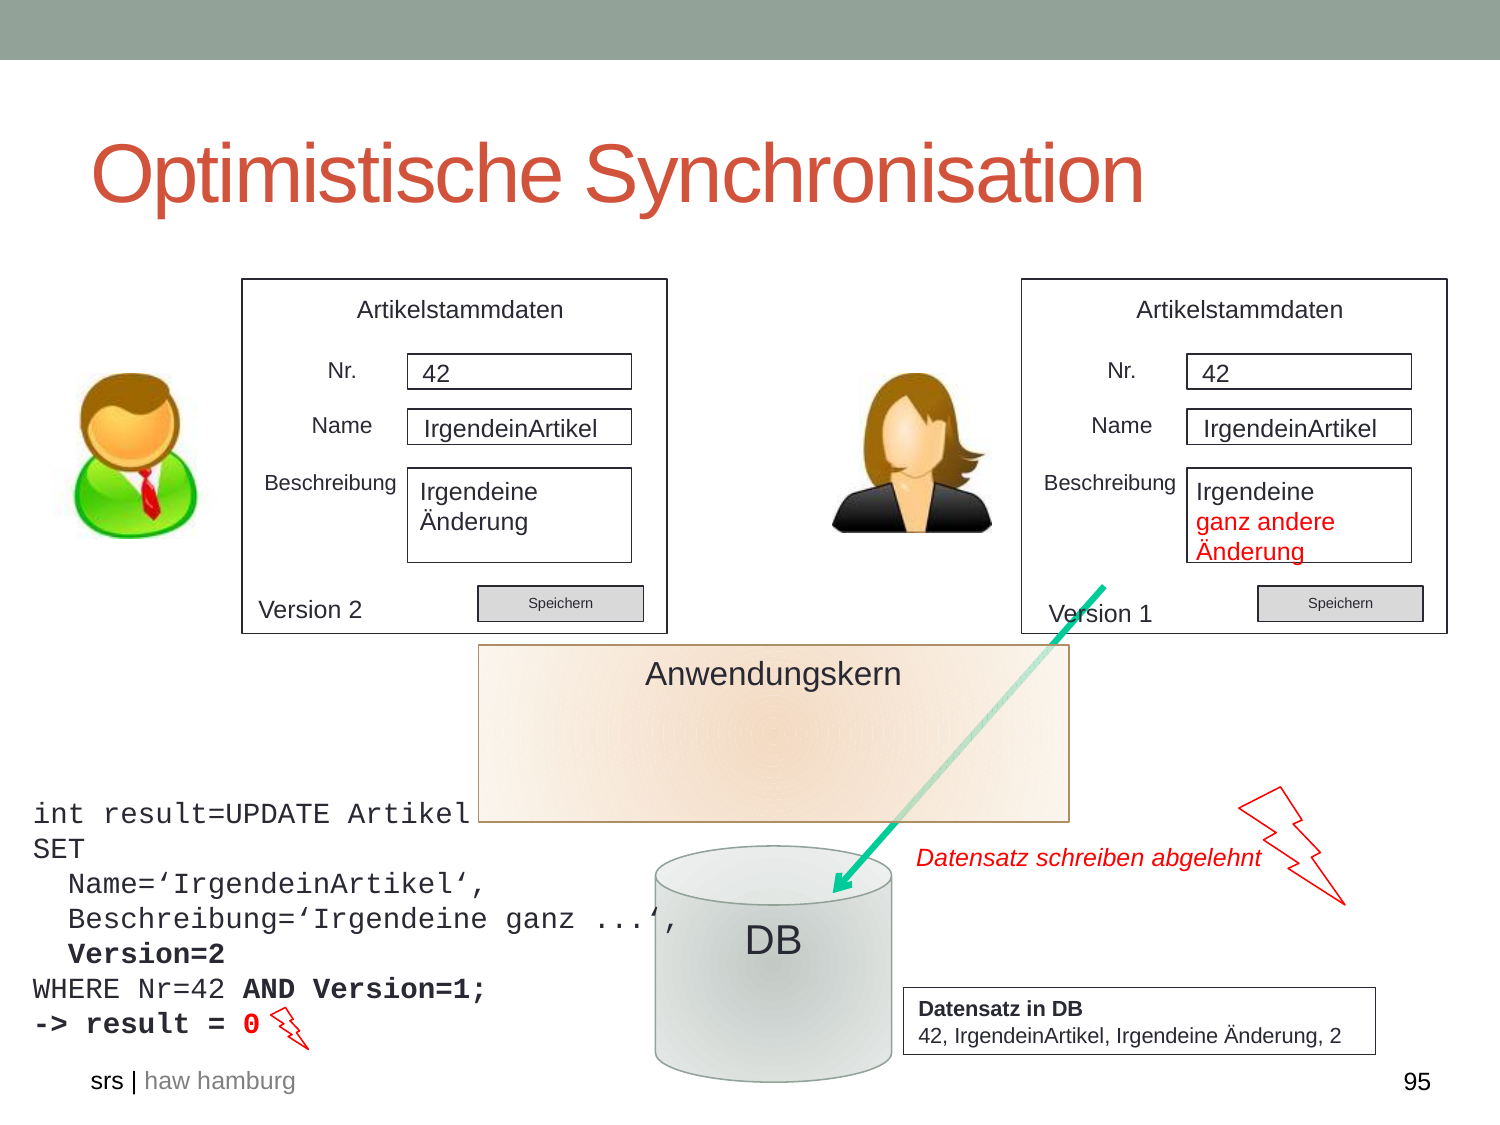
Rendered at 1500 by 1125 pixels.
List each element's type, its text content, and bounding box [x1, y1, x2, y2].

text_box Name [1045, 406, 1188, 443]
text_box [613, 408, 632, 445]
text_box int result=UPDATE Artikel SET Name=‘IrgendeinArtikel‘, Beschreibung=‘Irgendeine ganz ...‘, Version=2 WHERE Nr=42 AND Version=1; -> result = 0 [18, 786, 696, 1047]
text_box IrgendeinArtikel [1188, 404, 1393, 450]
text_box Artikelstammdaten [1057, 290, 1424, 327]
text_box Version 1 [1113, 590, 1168, 635]
text_box Irgendeine ganz andere Änderung [1181, 468, 1358, 573]
text_box Nr. [265, 351, 407, 388]
text_box [466, 353, 632, 390]
text_box [1193, 467, 1412, 563]
text_box [1393, 408, 1412, 445]
text_box [270, 1007, 309, 1050]
text_box 42 [407, 349, 466, 395]
text_box Beschreibung [1027, 463, 1193, 500]
text_box Anwendungskern [478, 644, 829, 823]
text_box 42 [1187, 349, 1246, 395]
picture [52, 373, 219, 540]
text_box DB [654, 896, 893, 1083]
text_box Datensatz in DB 42, IrgendeinArtikel, Irgendeine Änderung, 2 [903, 987, 1376, 1055]
text_box Name [265, 406, 409, 443]
text_box Beschreibung [247, 463, 414, 500]
text_box [407, 467, 632, 563]
picture [832, 373, 992, 533]
text_box Version 2 [243, 586, 378, 631]
text_box Datensatz schreiben abgelehnt [1113, 834, 1278, 879]
text_box IrgendeinArtikel [409, 404, 613, 450]
text_box Artikelstammdaten [277, 290, 644, 327]
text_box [832, 585, 1105, 894]
text_box DB [696, 845, 829, 855]
text_box Irgendeine Änderung [404, 467, 554, 543]
text_box [1238, 786, 1346, 905]
text_box Speichern [1257, 586, 1424, 622]
text_box Nr. [1045, 351, 1187, 388]
text_box [1021, 278, 1447, 634]
text_box Speichern [478, 586, 644, 622]
title Optimistische Synchronisation [75, 87, 1425, 250]
text_box [242, 278, 668, 634]
text_box [1246, 353, 1412, 390]
